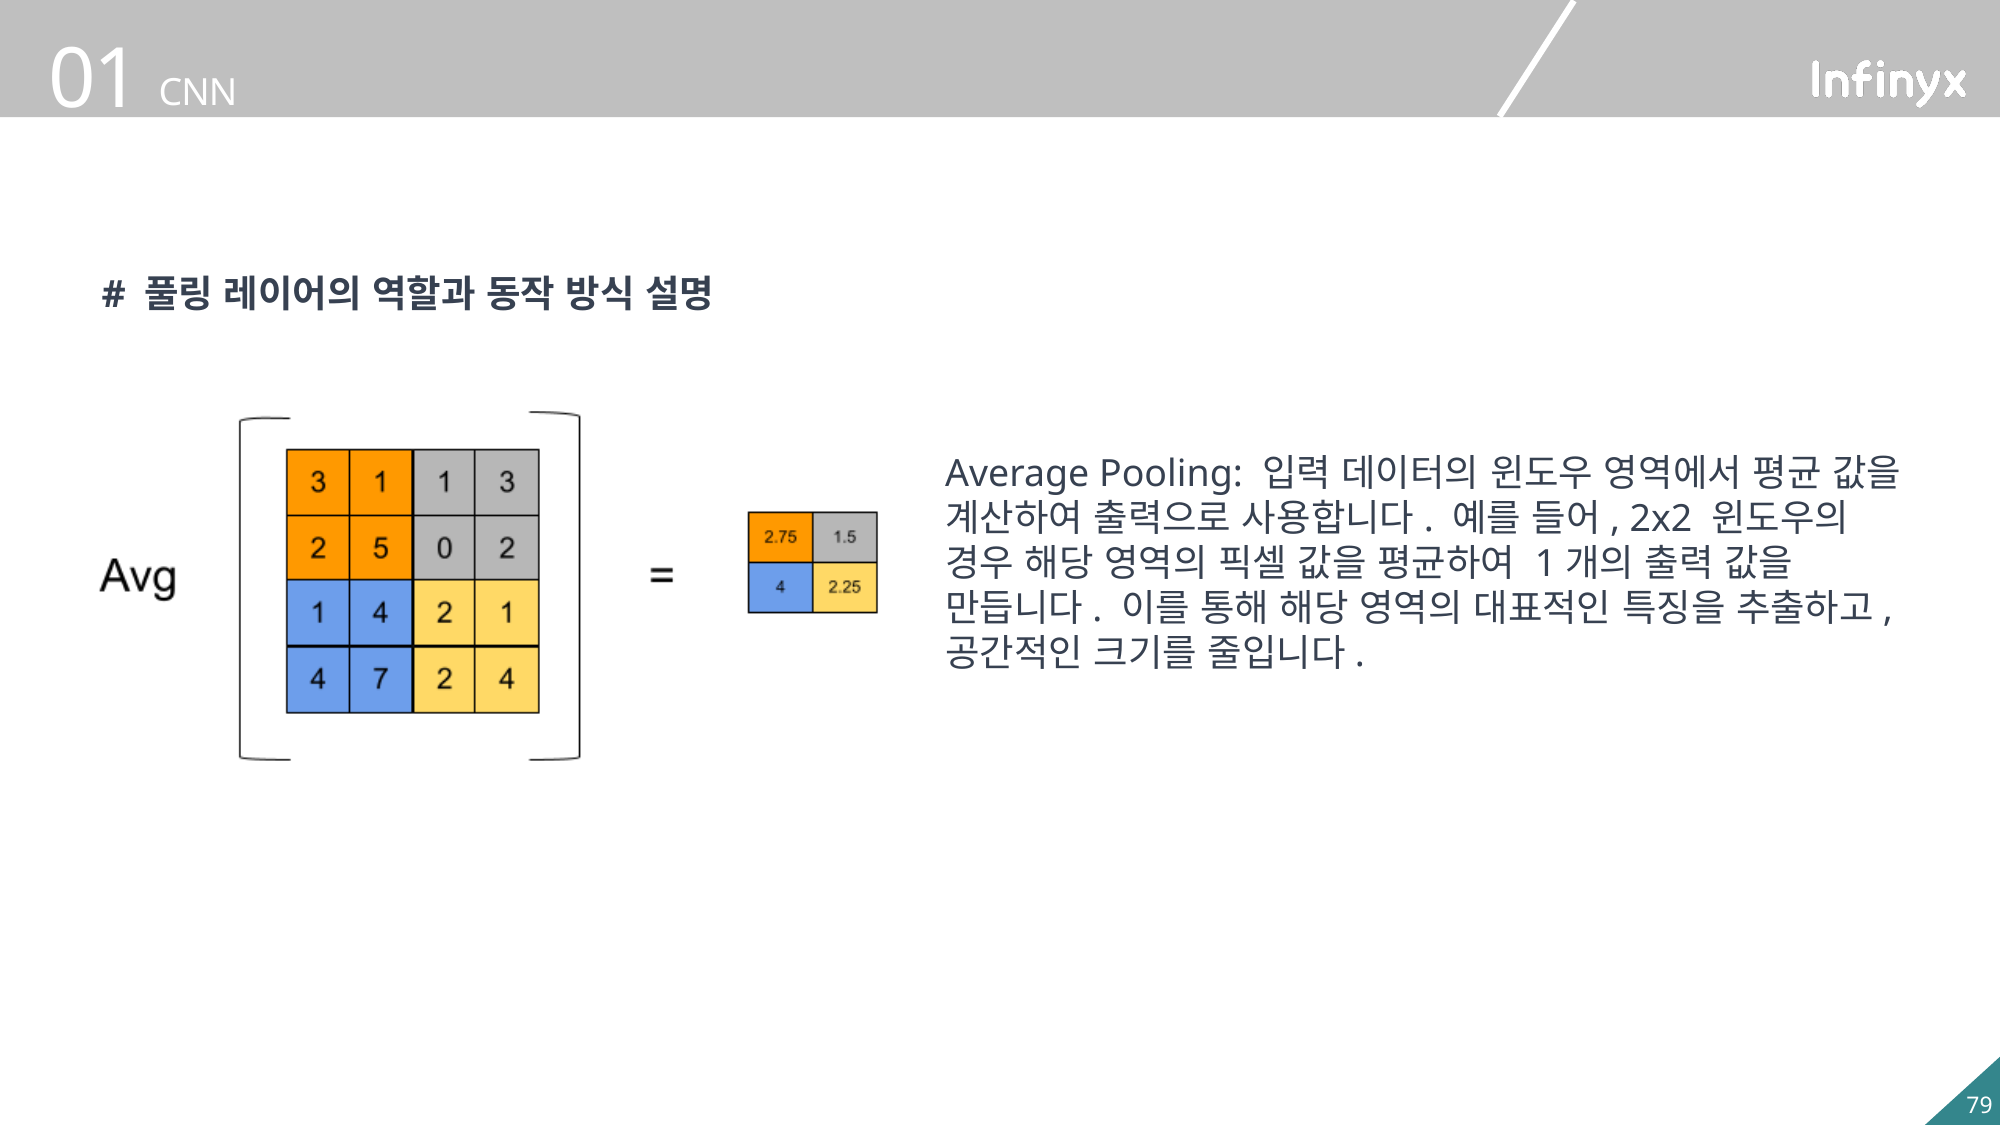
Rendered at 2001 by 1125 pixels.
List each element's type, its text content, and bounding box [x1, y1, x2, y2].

picture [86, 410, 889, 775]
text_box Average Pooling: 입력 데이터의 윈도우 영역에서 평균 값을 계산하여 출력으로 사용합니다. 예를 들어, 2x2 윈도우의 경우 해당 영역의 픽셀 값을 평균하여 1개의 출력 값을 만듭니다. 이를 통해 해당 영역의 대표적인 특징을 추출하고, 공간적인 크기를 줄입니다. [930, 441, 1936, 681]
text_box # 풀링 레이어의 역할과 동작 방식 설명 [86, 262, 1936, 322]
picture [1812, 60, 1966, 108]
